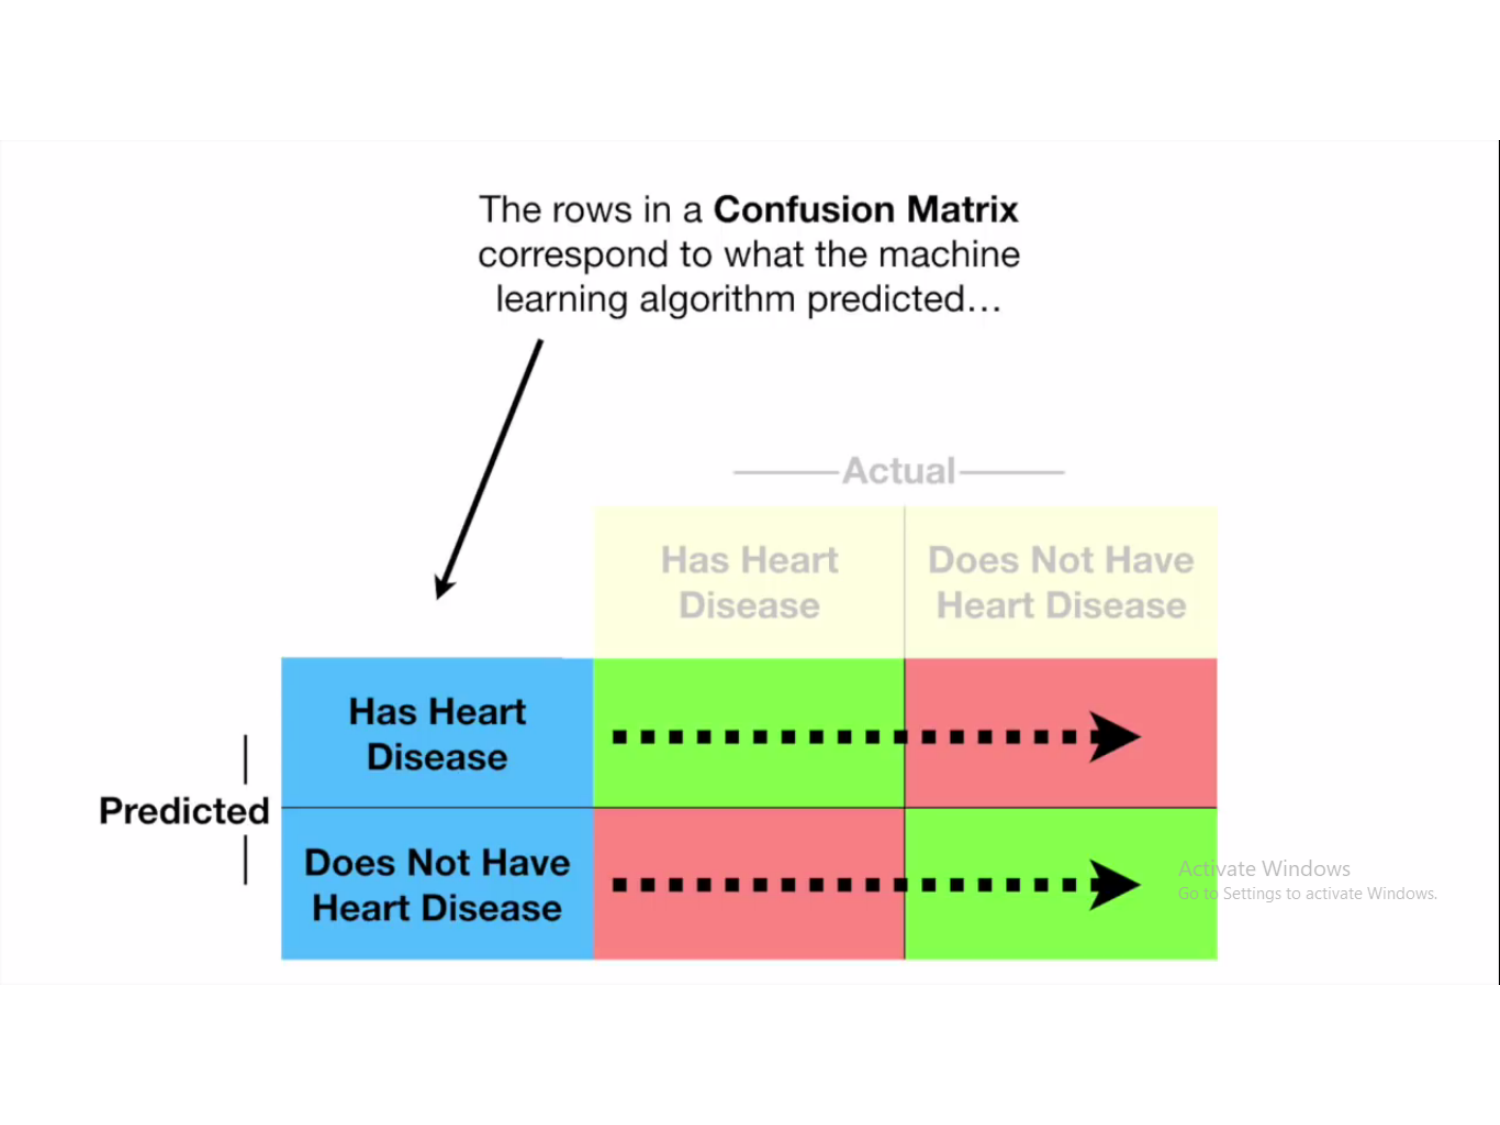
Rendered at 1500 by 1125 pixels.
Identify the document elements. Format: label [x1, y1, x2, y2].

picture [0, 140, 1500, 985]
